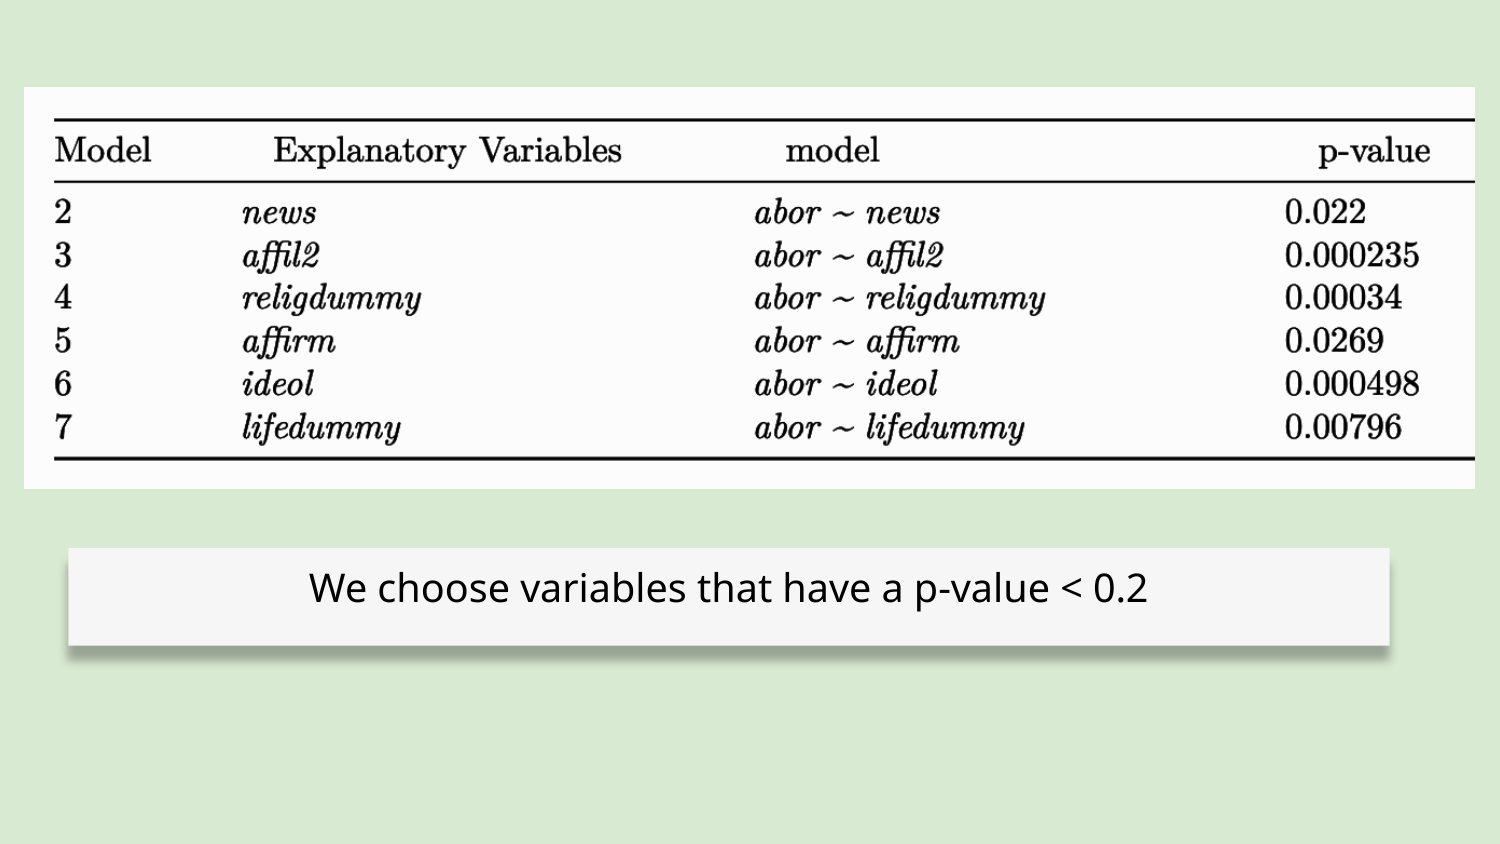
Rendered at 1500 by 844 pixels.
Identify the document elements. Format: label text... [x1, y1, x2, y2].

text_box We choose variables that have a p-value < 0.2 [68, 548, 1390, 646]
picture [24, 87, 1476, 489]
